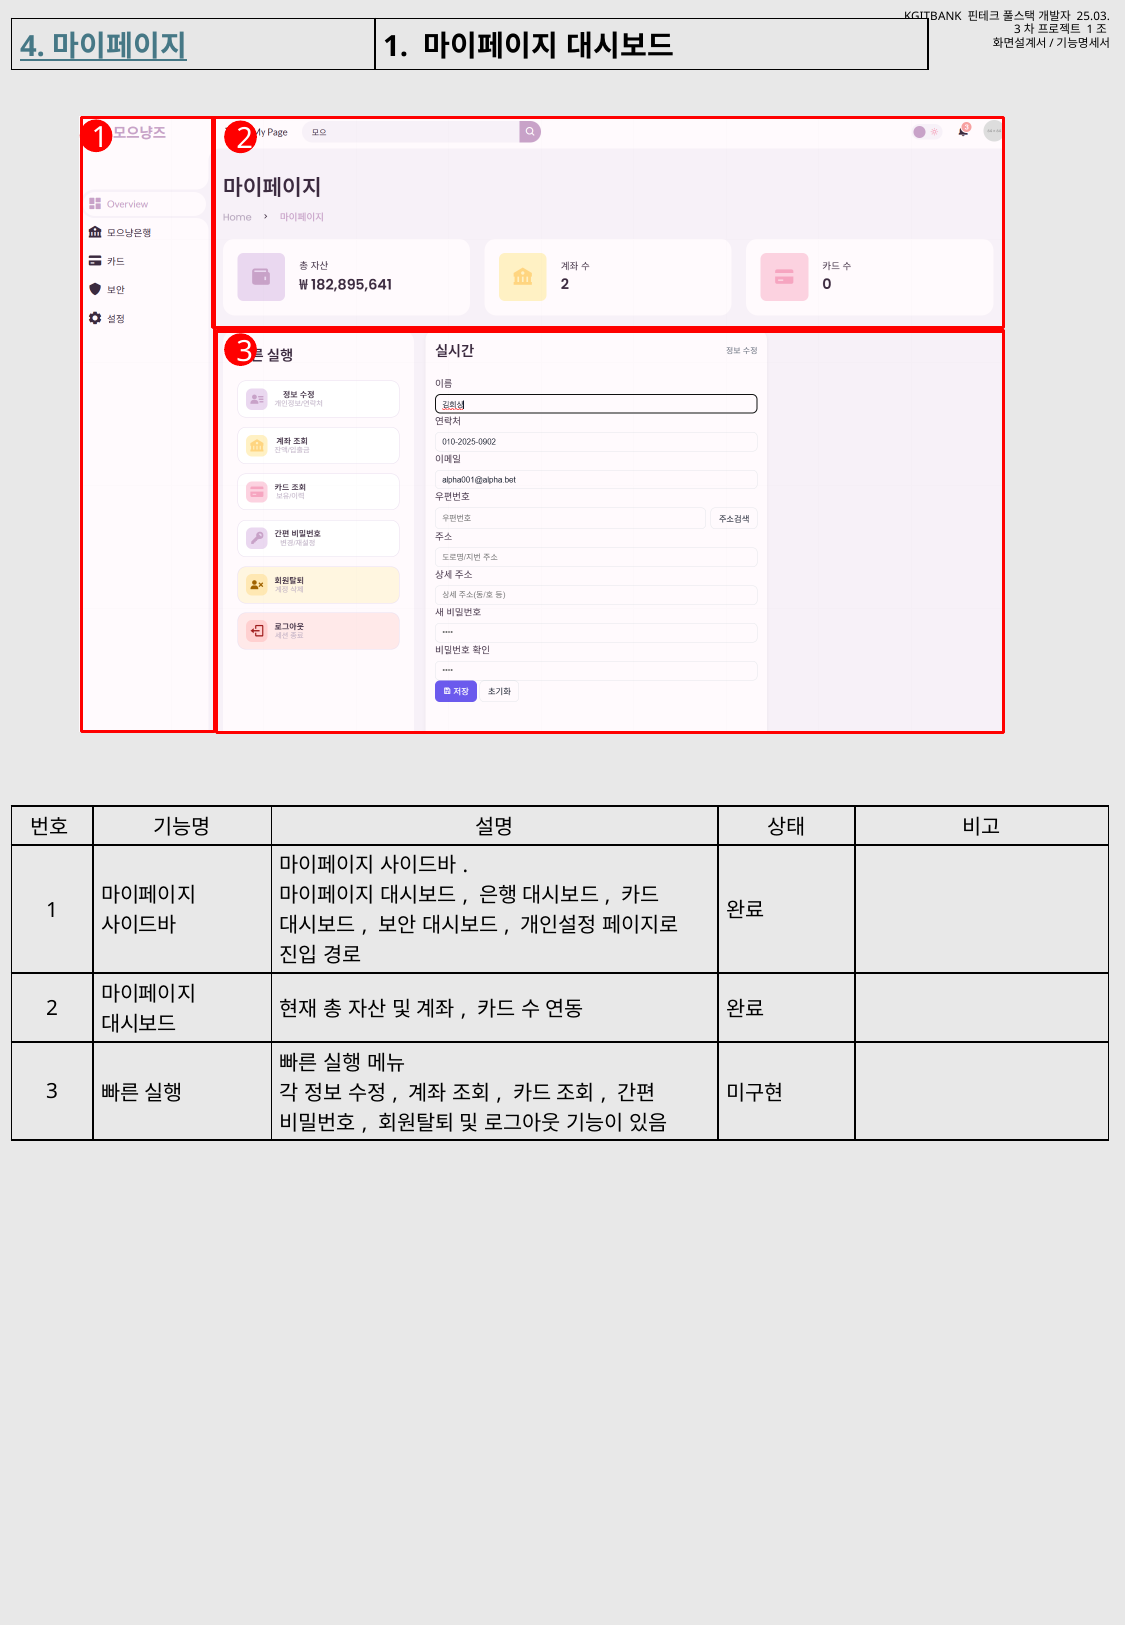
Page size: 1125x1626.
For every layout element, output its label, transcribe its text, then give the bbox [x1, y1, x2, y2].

table_cell [856, 846, 1108, 972]
table_cell 빠른 실행 [94, 1043, 271, 1139]
table_header 1. 마이페이지 대시보드 [376, 19, 927, 69]
table_header 상태 [719, 807, 854, 844]
table_cell 빠른 실행 메뉴 각 정보 수정, 계좌 조회, 카드 조회, 간편 비밀번호, 회원탈퇴 및 로그아웃 기능이 있음 [272, 1043, 717, 1139]
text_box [216, 330, 1005, 733]
table_header 설명 [272, 807, 717, 844]
table_cell 마이페이지 대시보드 [94, 974, 271, 1041]
table_cell 미구현 [719, 1043, 854, 1139]
table_cell 마이페이지 사이드바 [94, 846, 271, 972]
table_header 기능명 [94, 807, 271, 844]
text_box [80, 116, 215, 732]
table_cell [856, 1043, 1108, 1139]
table_cell 2 [12, 974, 92, 1041]
picture [215, 116, 1005, 732]
table_header 4. 마이페이지 [12, 19, 374, 69]
table_cell [856, 974, 1108, 1041]
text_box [212, 117, 1004, 328]
table_cell 1 [12, 846, 92, 972]
table_cell 현재 총 자산 및 계좌, 카드 수 연동 [272, 974, 717, 1041]
table_cell 3 [12, 1043, 92, 1139]
table_cell 완료 [719, 846, 854, 972]
table_header 비고 [856, 807, 1108, 844]
table_cell 마이페이지 사이드바. 마이페이지 대시보드, 은행 대시보드, 카드 대시보드, 보안 대시보드, 개인설정 페이지로 진입 경로 [272, 846, 717, 972]
table_header 번호 [12, 807, 92, 844]
table_cell 완료 [719, 974, 854, 1041]
